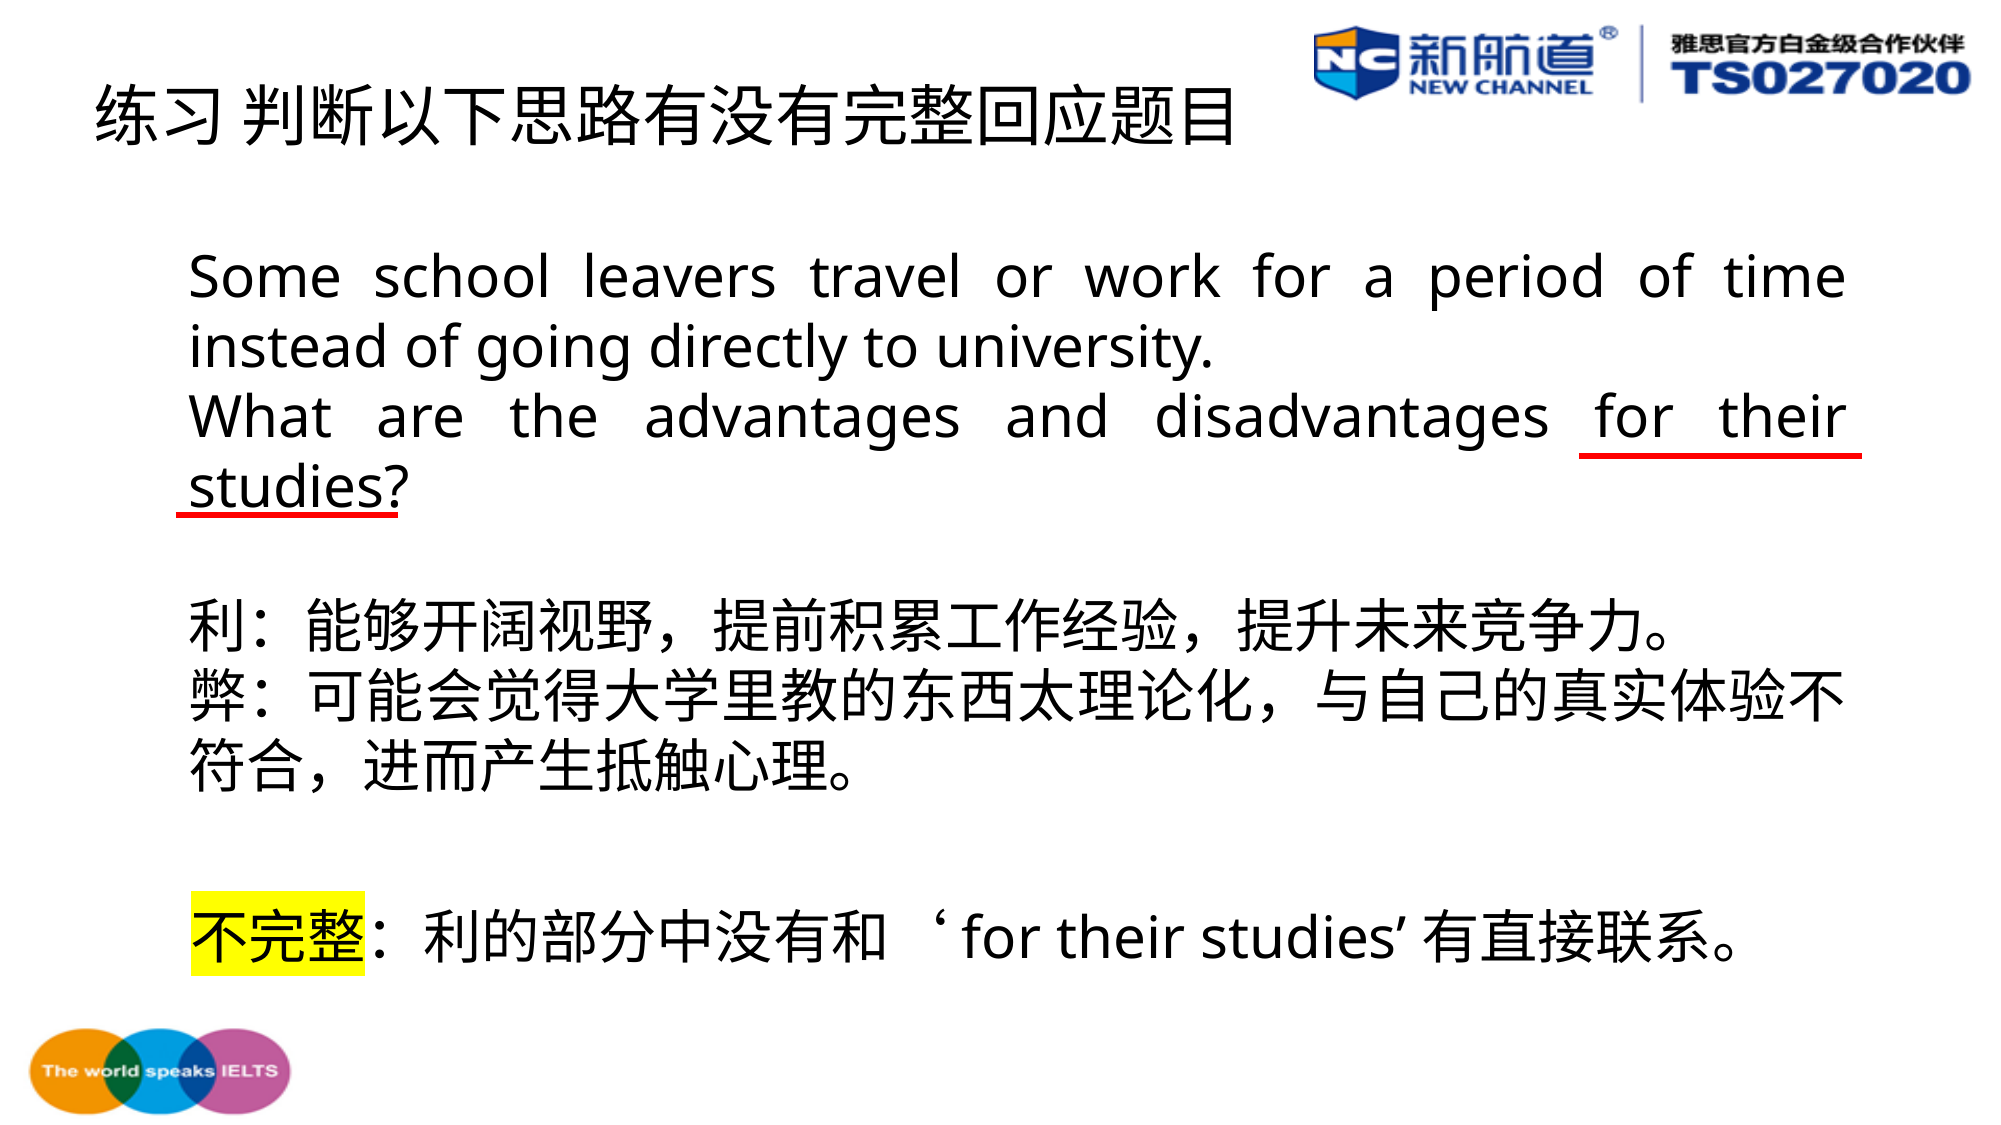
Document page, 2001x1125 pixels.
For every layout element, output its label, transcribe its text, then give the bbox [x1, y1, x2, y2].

text_box Some school leavers travel or work for a period of time instead of going directly to university. What are the advantages and disadvantages for their studies? 利：能够开阔视野，提前积累工作经验，提升未来竞争力。 弊：可能会觉得大学里教的东西太理论化，与自己的真实体验不符合，进而产生抵触心理。 [173, 231, 1863, 807]
picture [1314, 4, 1984, 113]
text_box 练习 判断以下思路有没有完整回应题目 [78, 66, 1272, 161]
text_box 不完整：利的部分中没有和‘for their studies’有直接联系。 [175, 893, 1879, 978]
picture [4, 1024, 311, 1122]
